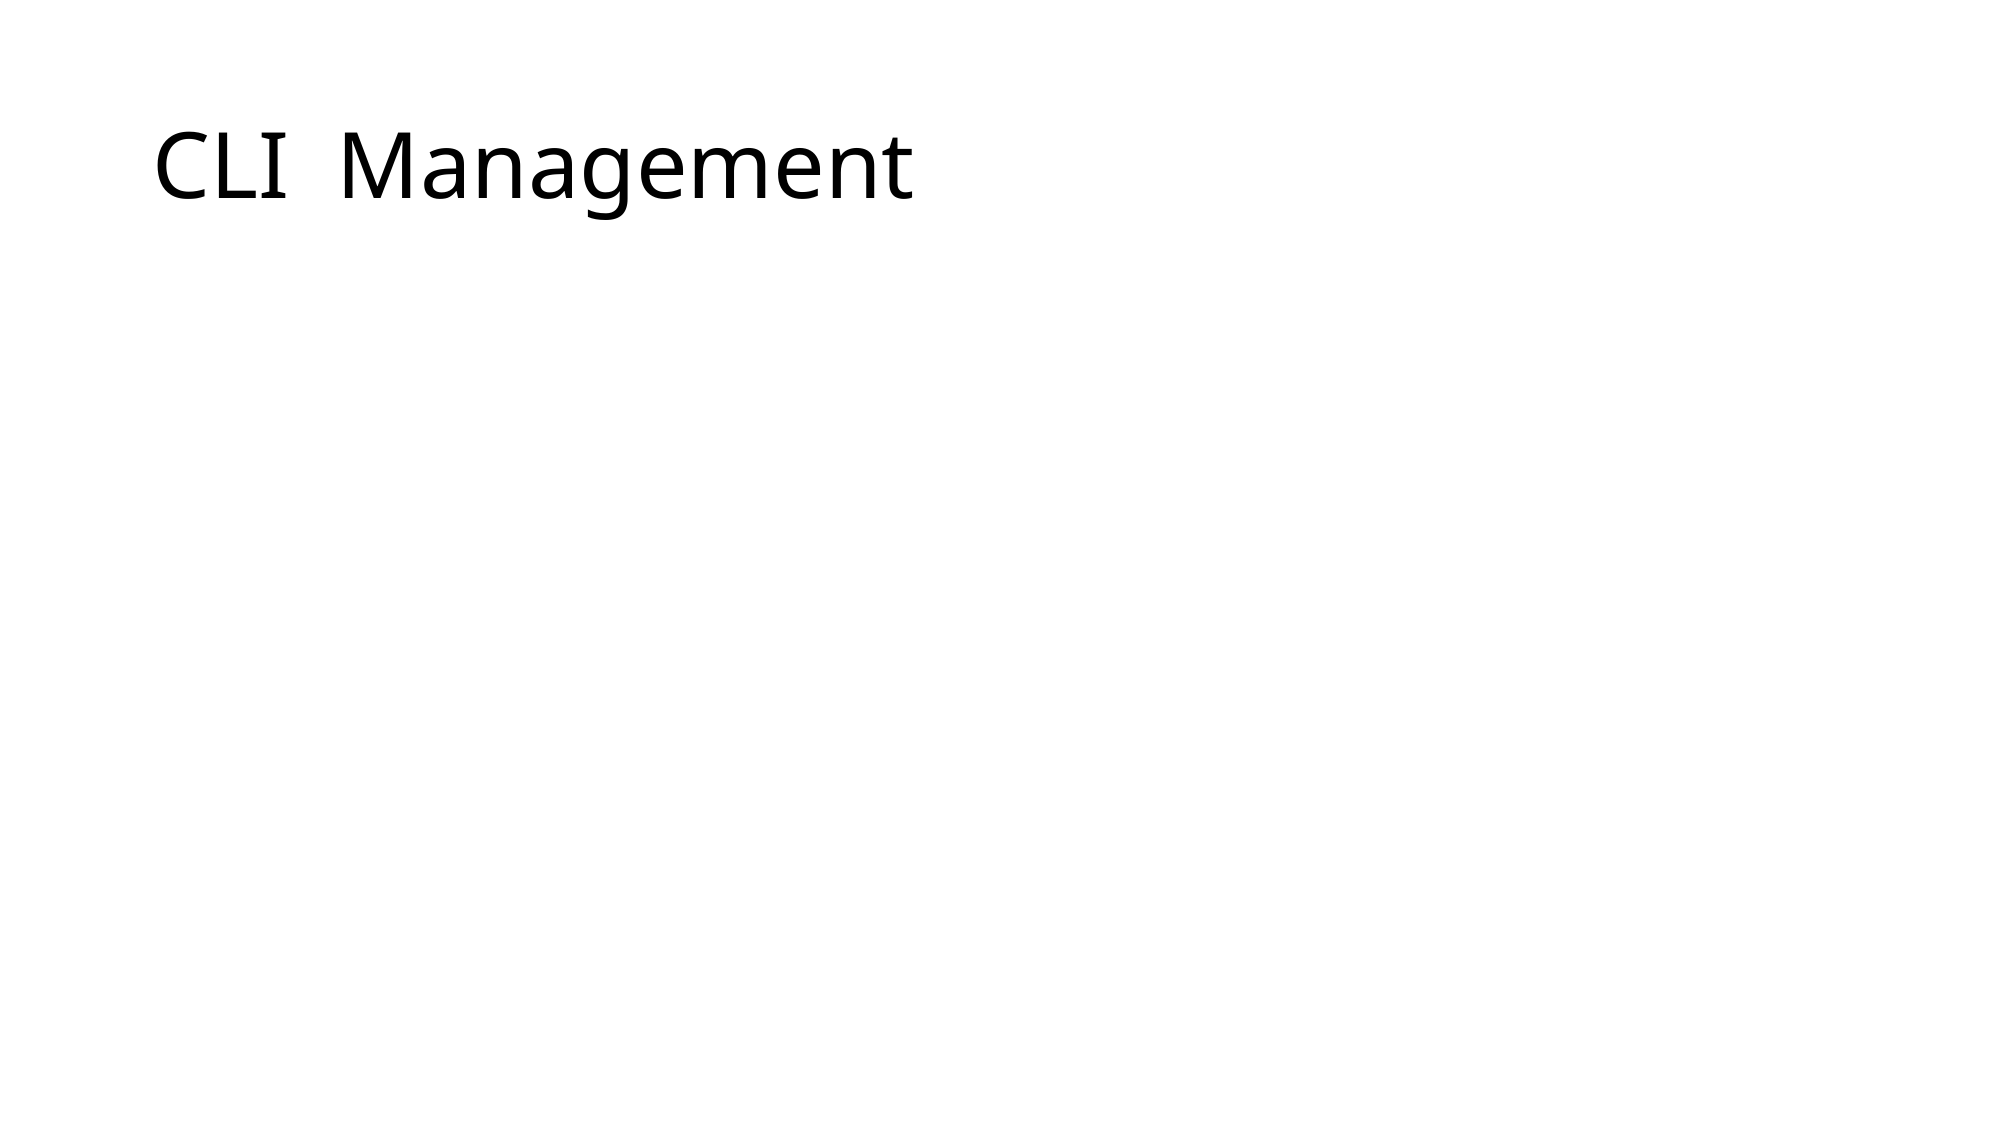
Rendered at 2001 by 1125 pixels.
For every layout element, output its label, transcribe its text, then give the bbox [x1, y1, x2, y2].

title CLI Management [137, 59, 1863, 278]
